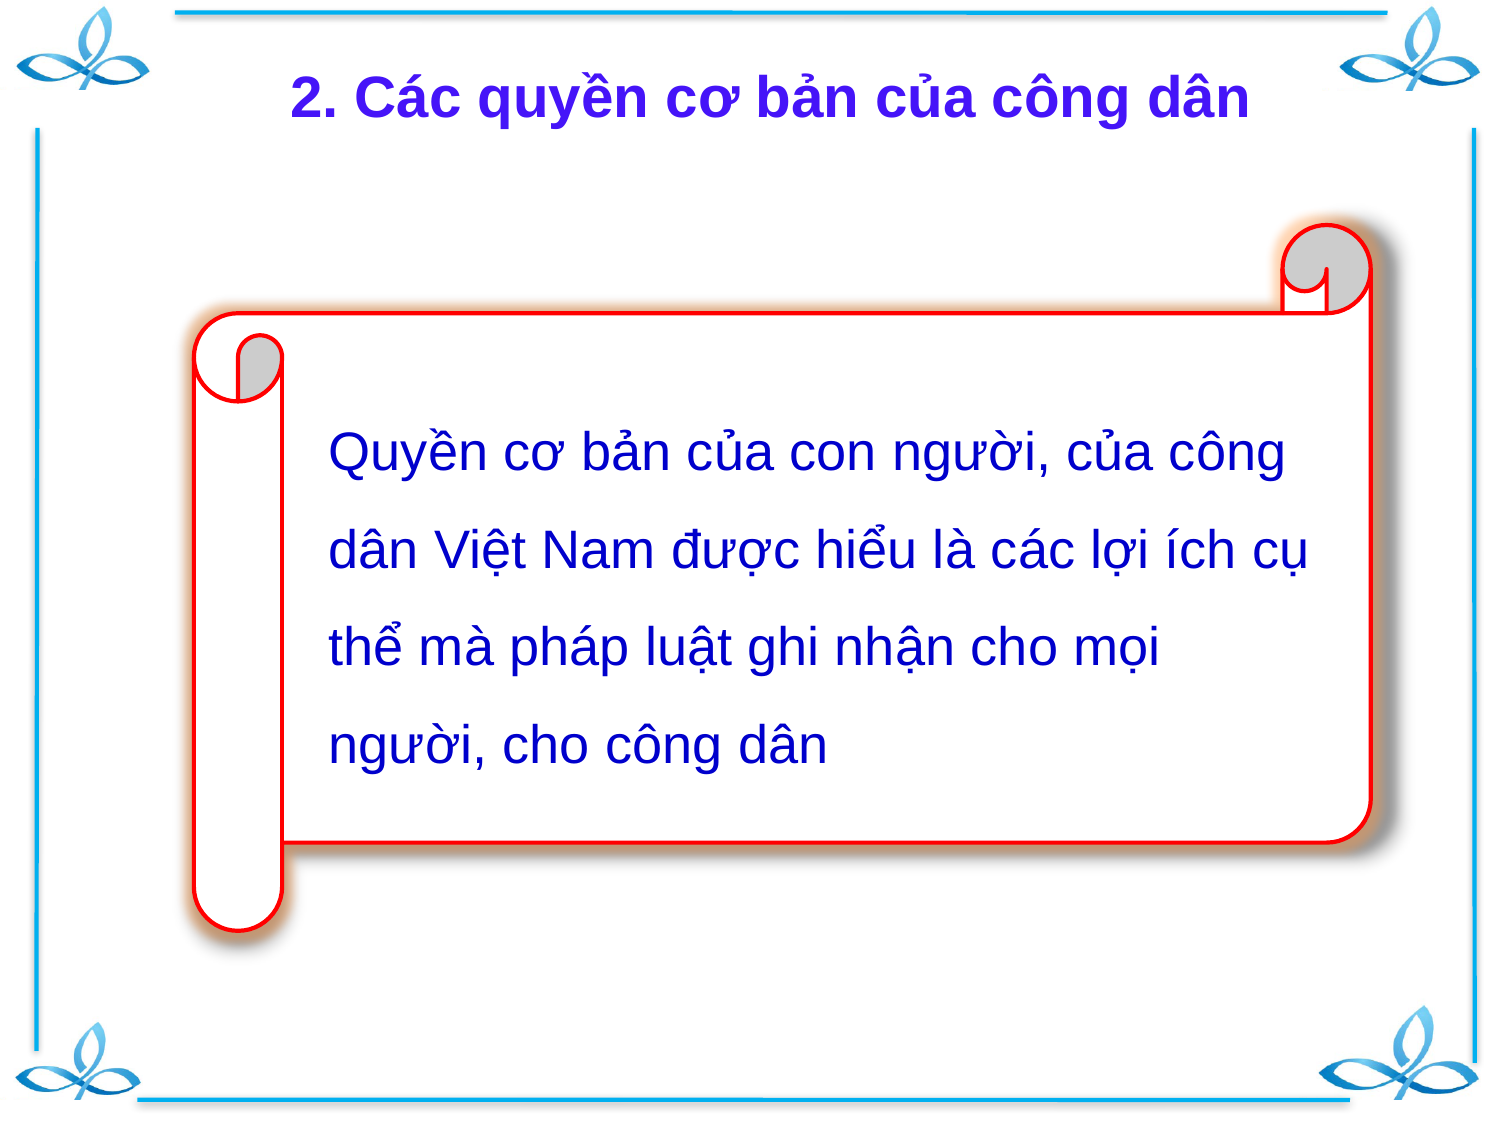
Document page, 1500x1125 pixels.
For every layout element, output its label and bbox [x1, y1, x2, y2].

text_box [0, 0, 1488, 1101]
